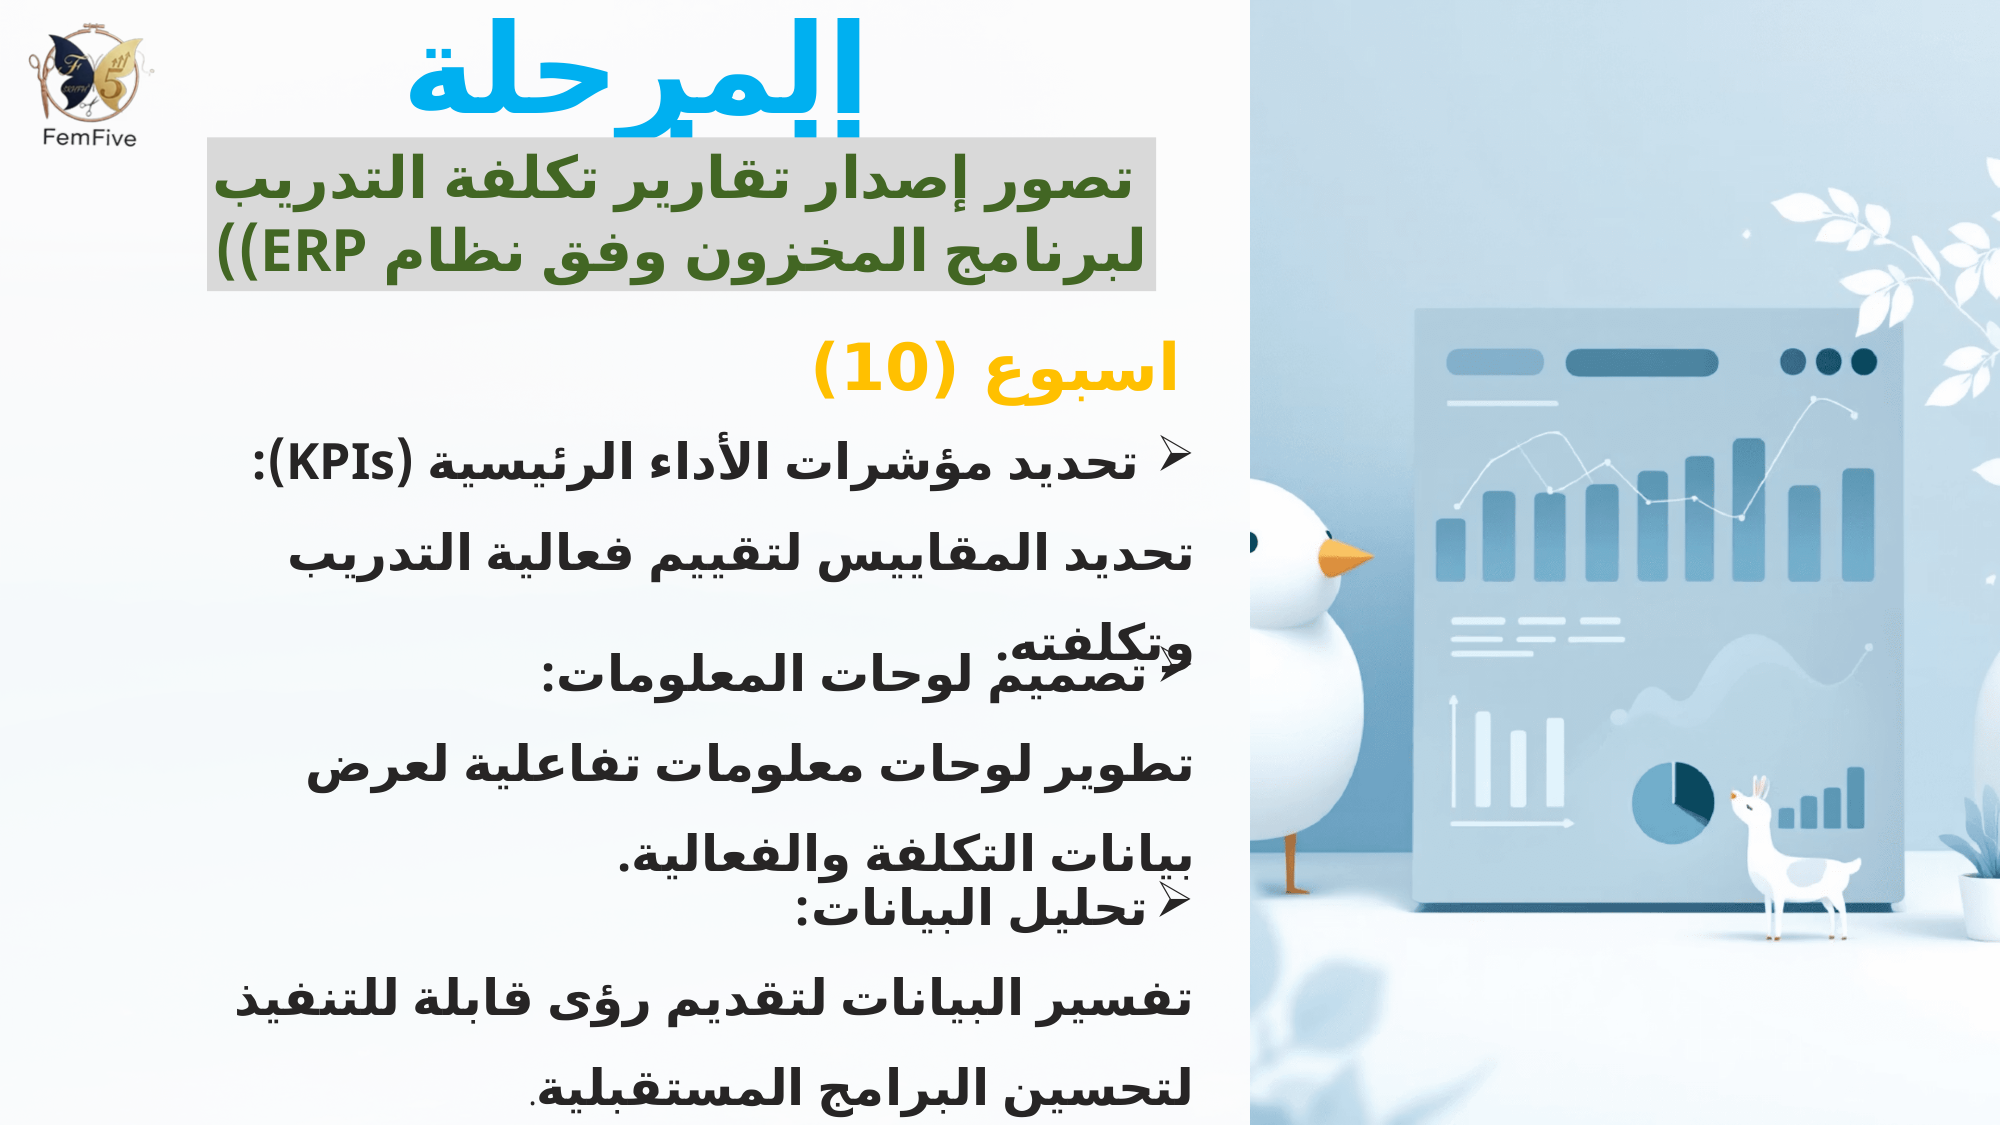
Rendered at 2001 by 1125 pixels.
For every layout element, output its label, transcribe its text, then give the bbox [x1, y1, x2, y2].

text_box تصور إصدار تقارير تكلفة التدريب لبرنامج المخزون وفق نظام ERP)) [207, 137, 1157, 292]
text_box تصميم لوحات المعلومات: تطوير لوحات معلومات تفاعلية لعرض بيانات التكلفة والفعالية. [162, 611, 1196, 711]
text_box المرحلة الرابعة [379, 37, 871, 137]
picture [1249, 0, 2000, 1125]
picture [6, 0, 180, 167]
text_box تحديد مؤشرات الأداء الرئيسية (KPIs): تحديد المقاييس لتقييم فعالية التدريب وتكلفته. [162, 399, 1196, 500]
text_box تحليل البيانات: تفسير البيانات لتقديم رؤى قابلة للتنفيذ لتحسين البرامج المستقبلية. [38, 845, 1195, 946]
text_box اسبوع (10) [757, 318, 1196, 412]
